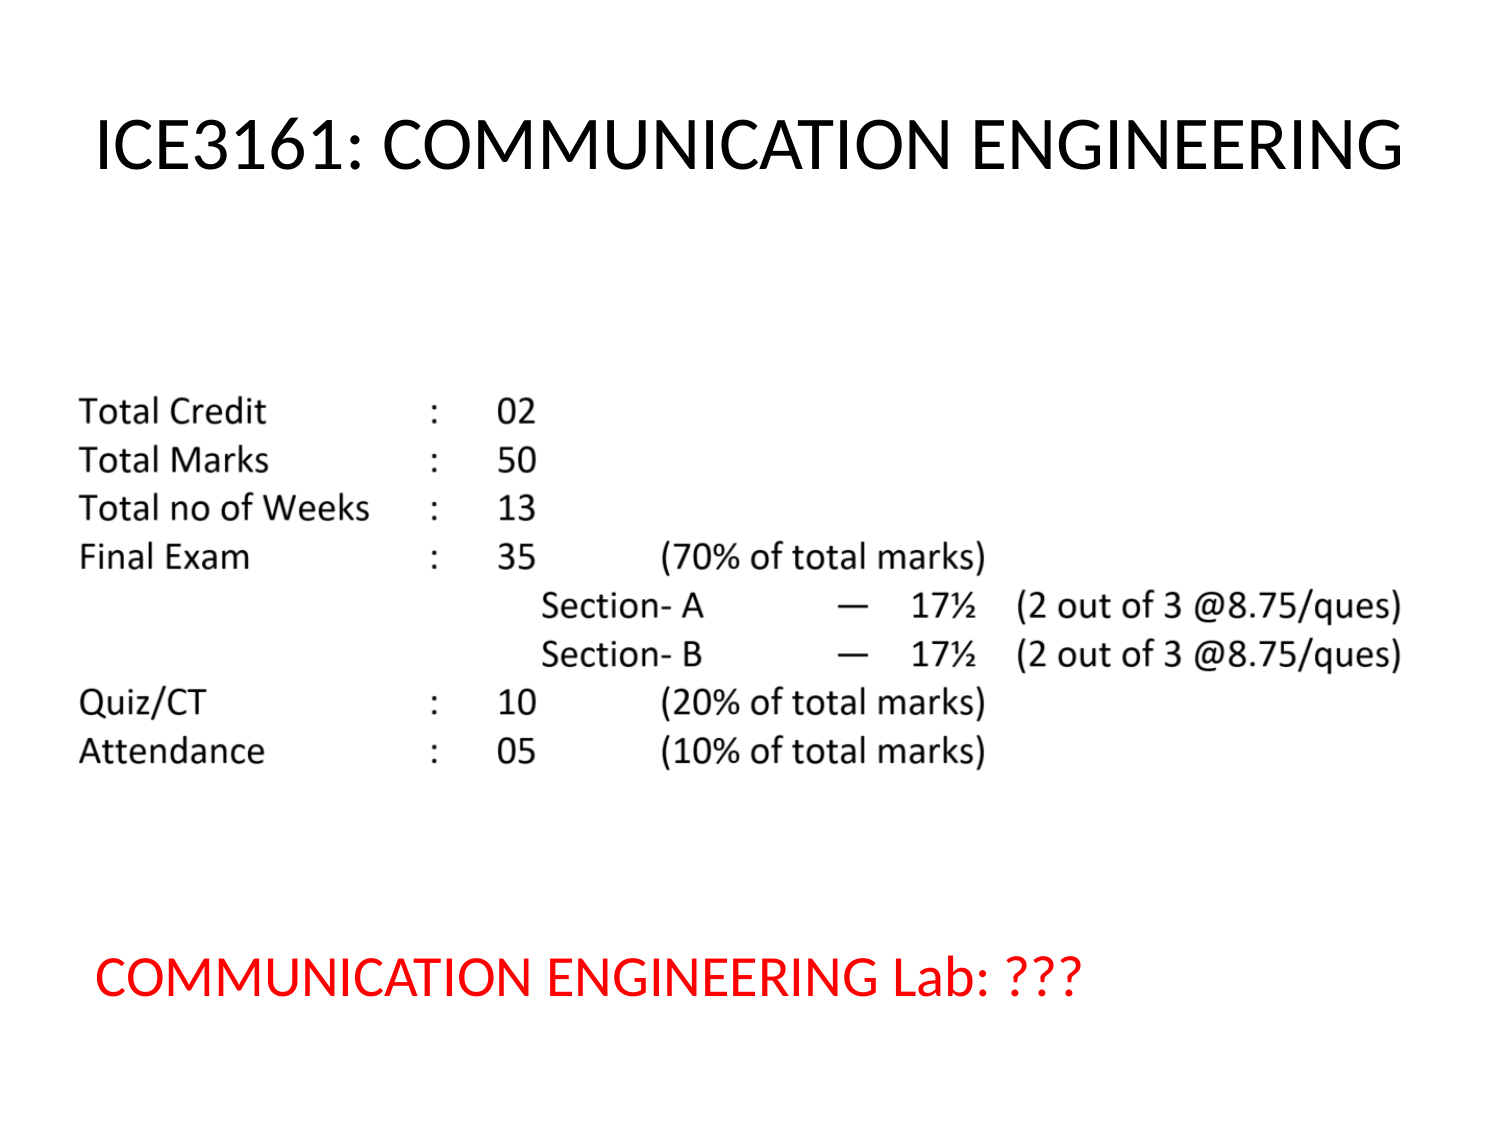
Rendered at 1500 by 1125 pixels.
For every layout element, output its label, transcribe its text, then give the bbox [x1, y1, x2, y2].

text_box COMMUNICATION ENGINEERING Lab: ??? [80, 930, 1101, 1016]
title ICE3161: COMMUNICATION ENGINEERING [75, 45, 1425, 233]
picture [0, 374, 1485, 785]
